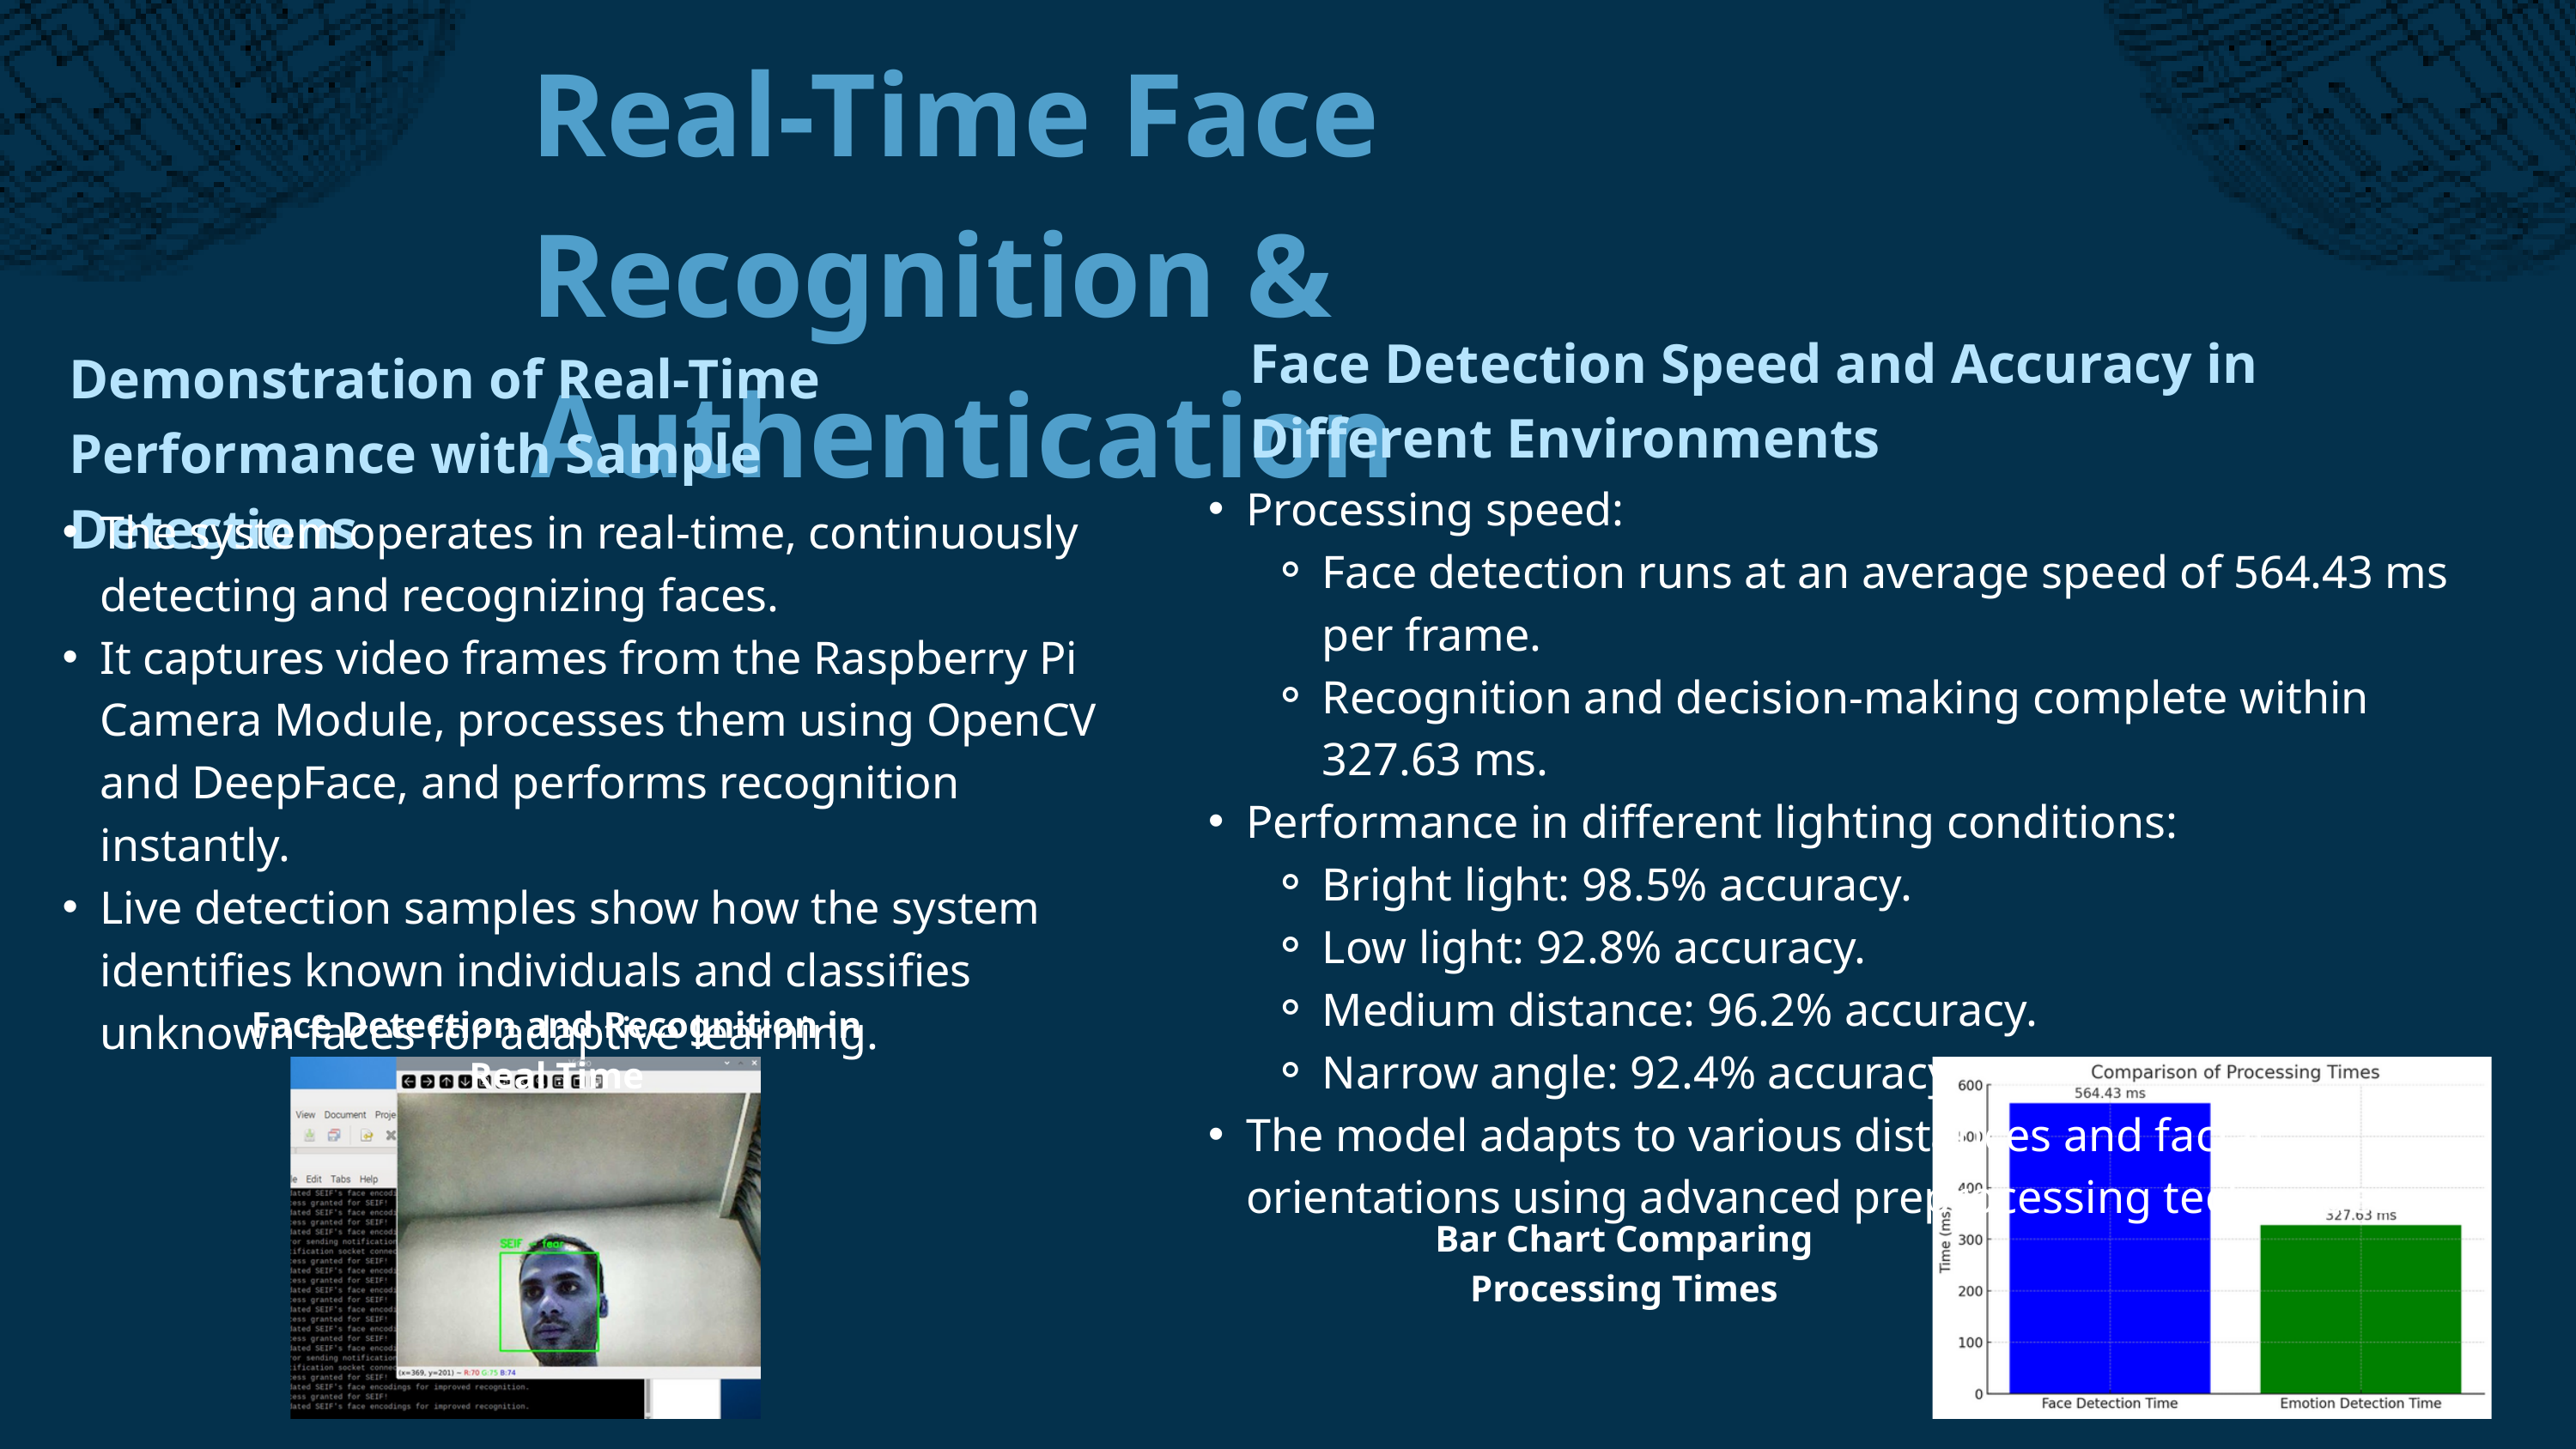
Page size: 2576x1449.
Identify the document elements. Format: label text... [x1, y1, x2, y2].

text_box [2093, 0, 2576, 282]
text_box Face Detection and Recognition in Real Time [237, 1058, 877, 1096]
text_box Processing speed: Face detection runs at an average speed of 564.43 ms per frame. Recognition and decision-making complete within 327.63 ms. Performance in different lighting conditions: Bright light: 98.5% accuracy. Low light: 92.8% accuracy. Medium distance: 96.2% accuracy. Narrow angle: 92.4% accuracy. The model adapts to various distances and facial orientations using advanced preprocessing techniques. [1170, 471, 2500, 1223]
text_box The system operates in real-time, continuously detecting and recognizing faces. It captures video frames from the Raspberry Pi Camera Module, processes them using OpenCV and DeepFace, and performs recognition instantly. Live detection samples show how the system identifies known individuals and classifies unknown faces for adaptive learning. [24, 494, 1133, 1058]
text_box [290, 1096, 761, 1420]
text_box Demonstration of Real-Time Performance with Sample Detections [69, 334, 1012, 494]
text_box Bar Chart Comparing Processing Times [1342, 1223, 1907, 1309]
text_box [1932, 1223, 2492, 1420]
text_box [0, 0, 482, 282]
text_box Real-Time Face Recognition & Authentication [531, 19, 1969, 500]
text_box Face Detection Speed and Accuracy in Different Environments [1249, 318, 2359, 470]
